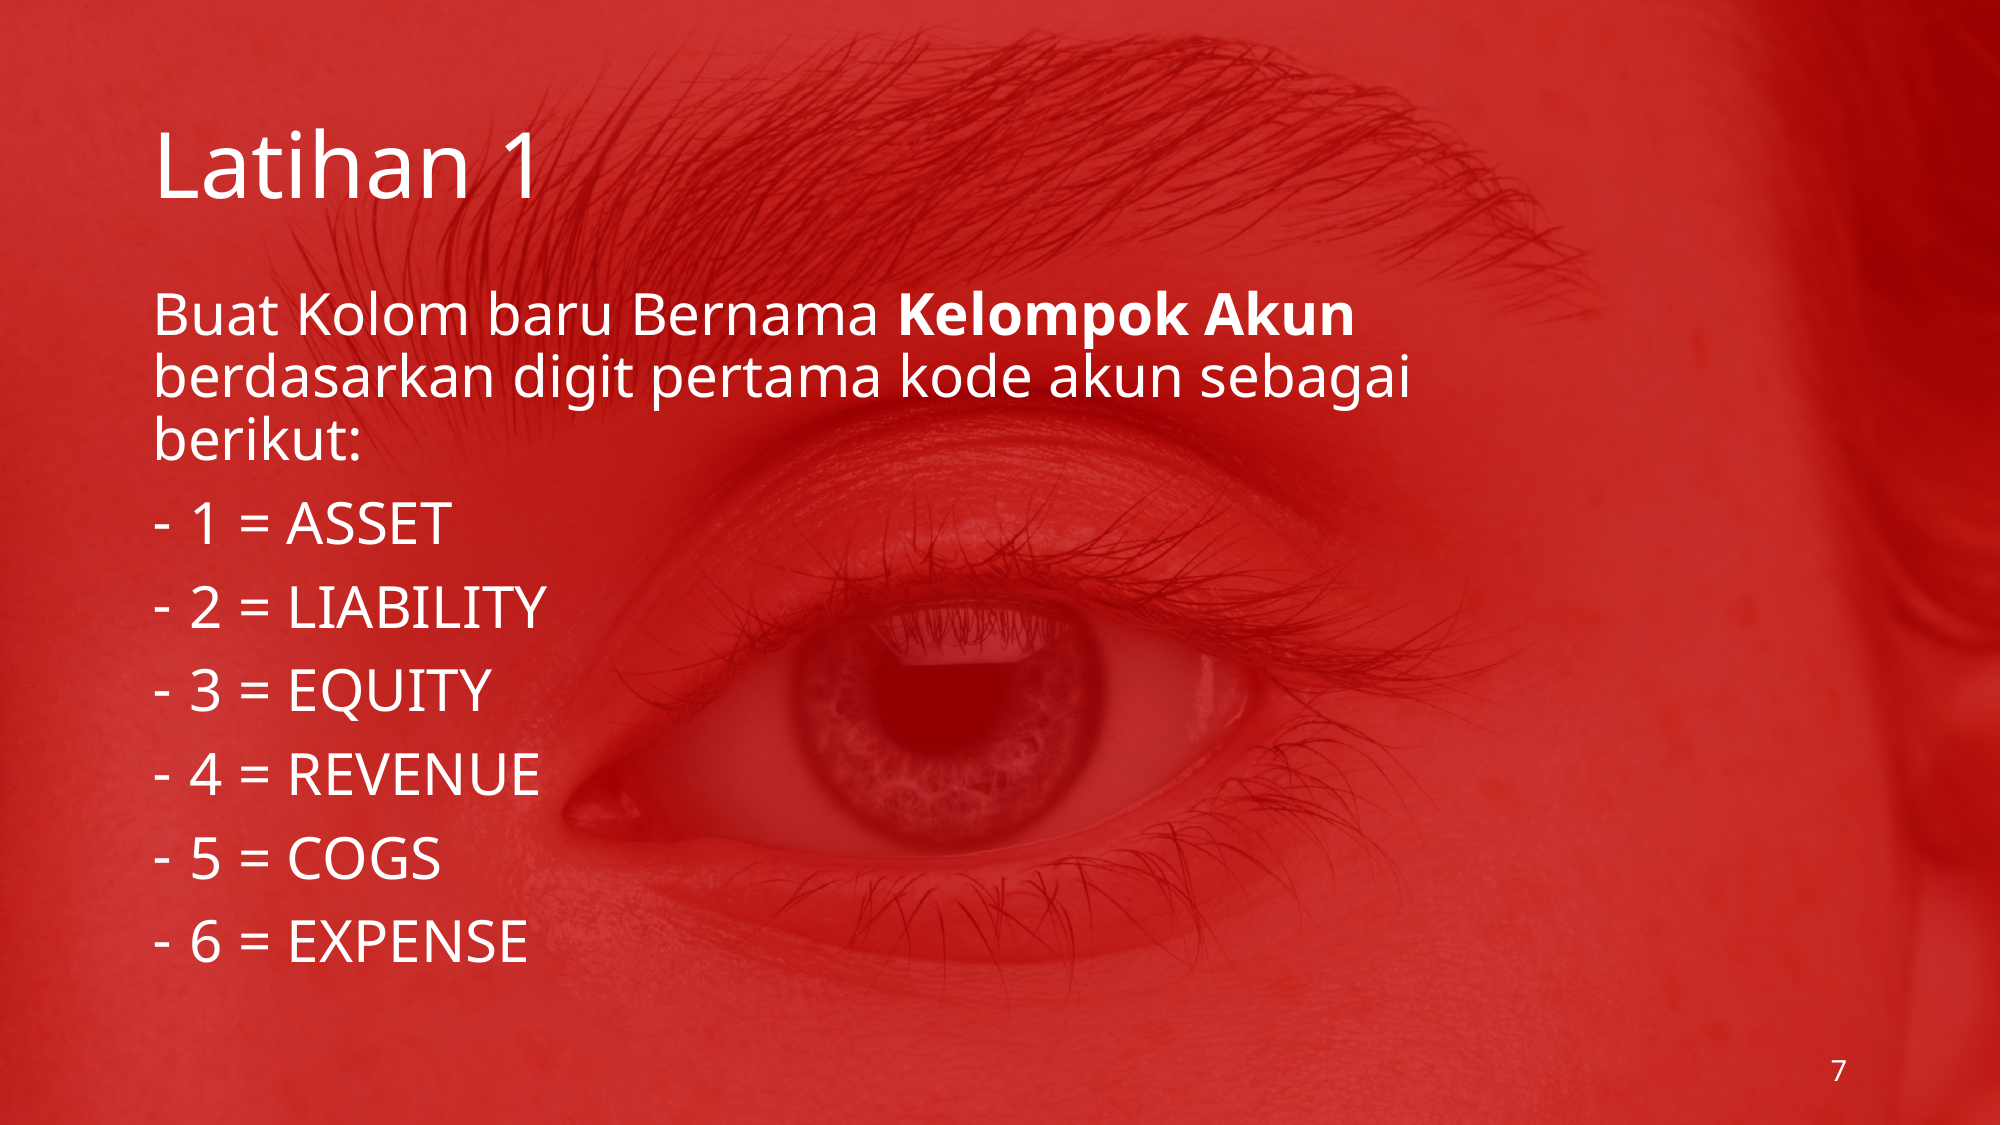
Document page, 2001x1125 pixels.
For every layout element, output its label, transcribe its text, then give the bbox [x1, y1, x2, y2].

slide_number 7 [1412, 1042, 1863, 1103]
list Buat Kolom baru Bernama Kelompok Akun berdasarkan digit pertama kode akun sebagai berikut: 1 = ASSET 2 = LIABILITY 3 = EQUITY 4 = REVENUE 5 = COGS 6 = EXPENSE [137, 277, 1549, 1009]
title Latihan 1 [137, 59, 1863, 278]
